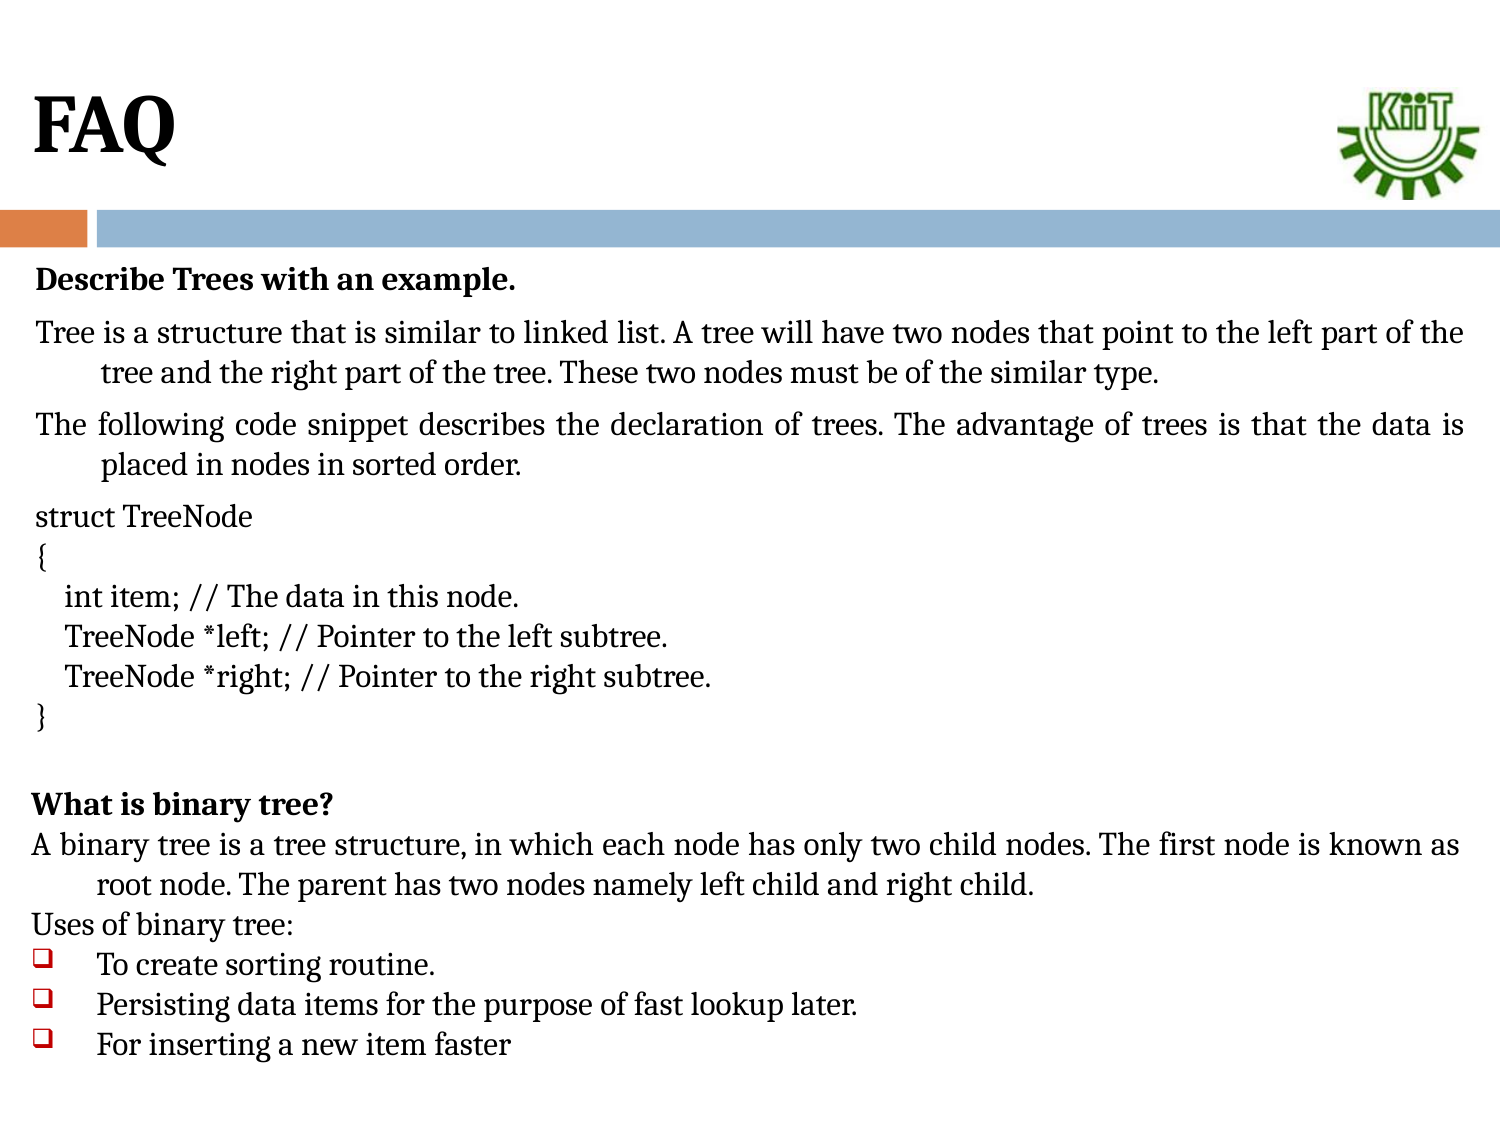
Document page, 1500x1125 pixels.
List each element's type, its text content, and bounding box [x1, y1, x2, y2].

text_box Describe Trees with an example. Tree is a structure that is similar to linked list. A tree will have two nodes that point to the left part of the tree and the right part of the tree. These two nodes must be of the similar type. The following code snippet describes the declaration of trees. The advantage of trees is that the data is placed in nodes in sorted order. struct TreeNode { int item; // The data in this node. TreeNode *left; // Pointer to the left subtree. TreeNode *right; // Pointer to the right subtree. } [10, 249, 1482, 748]
text_box What is binary tree? A binary tree is a tree structure, in which each node has only two child nodes. The first node is known as root node. The parent has two nodes namely left child and right child. Uses of binary tree: To create sorting routine. Persisting data items for the purpose of fast lookup later. For inserting a new item faster [6, 774, 1478, 1073]
picture [1337, 87, 1491, 201]
title FAQ [17, 37, 1356, 201]
